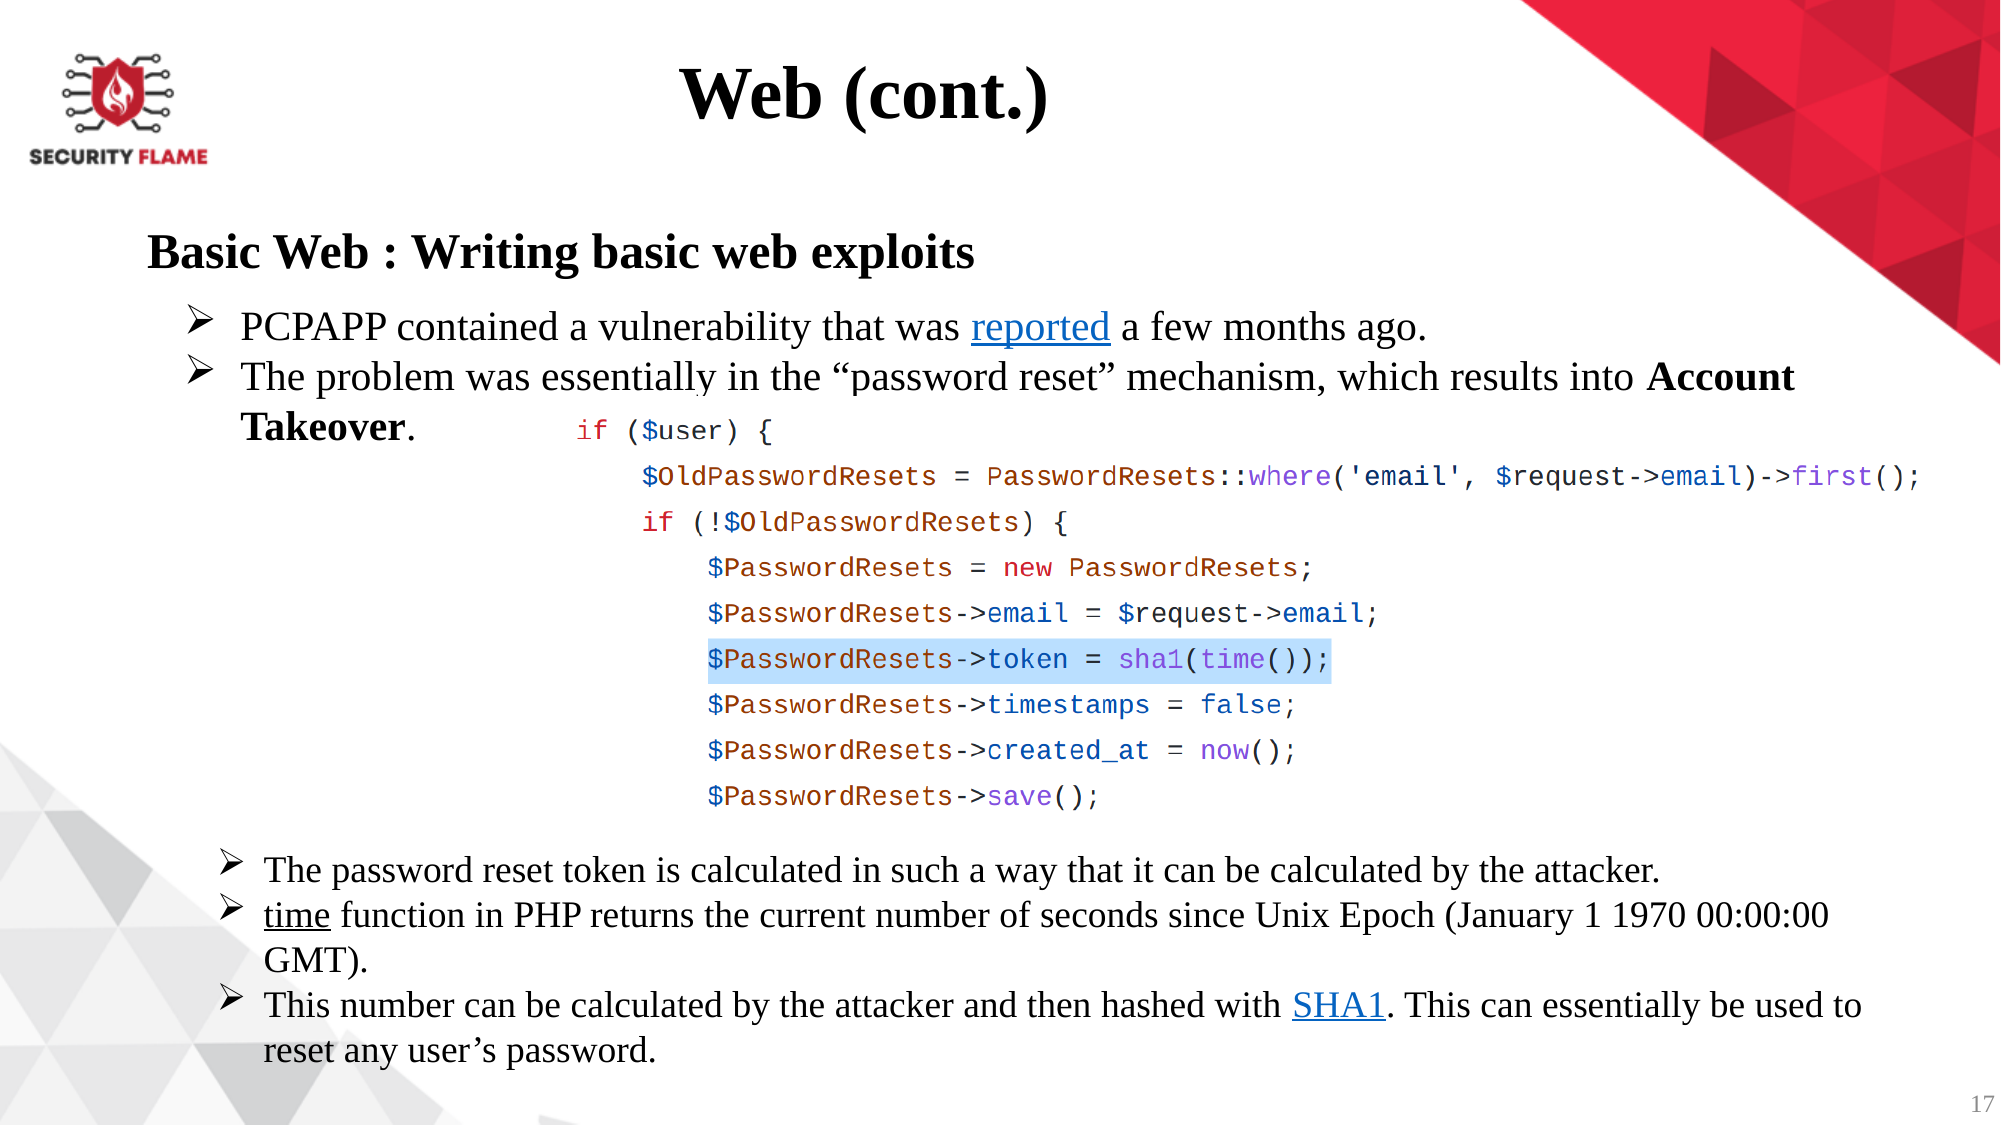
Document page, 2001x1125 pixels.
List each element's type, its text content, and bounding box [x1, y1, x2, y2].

picture [0, 0, 2001, 1125]
text_box Basic Web : Writing basic web exploits [132, 210, 1834, 286]
text_box The password reset token is calculated in such a way that it can be calculated by the attacker. time function in PHP returns the current number of seconds since Unix Epoch (January 1 1970 00:00:00 GMT). This number can be calculated by the attacker and then hashed with SHA1. This can essentially be used to reset any user’s password. [202, 837, 1934, 1077]
text_box Web (cont.) [663, 35, 1083, 141]
text_box PCPAPP contained a vulnerability that was reported a few months ago. The problem was essentially in the “password reset” mechanism, which results into Account Takeover. [169, 291, 1967, 457]
slide_number 17 [1908, 1072, 2000, 1125]
